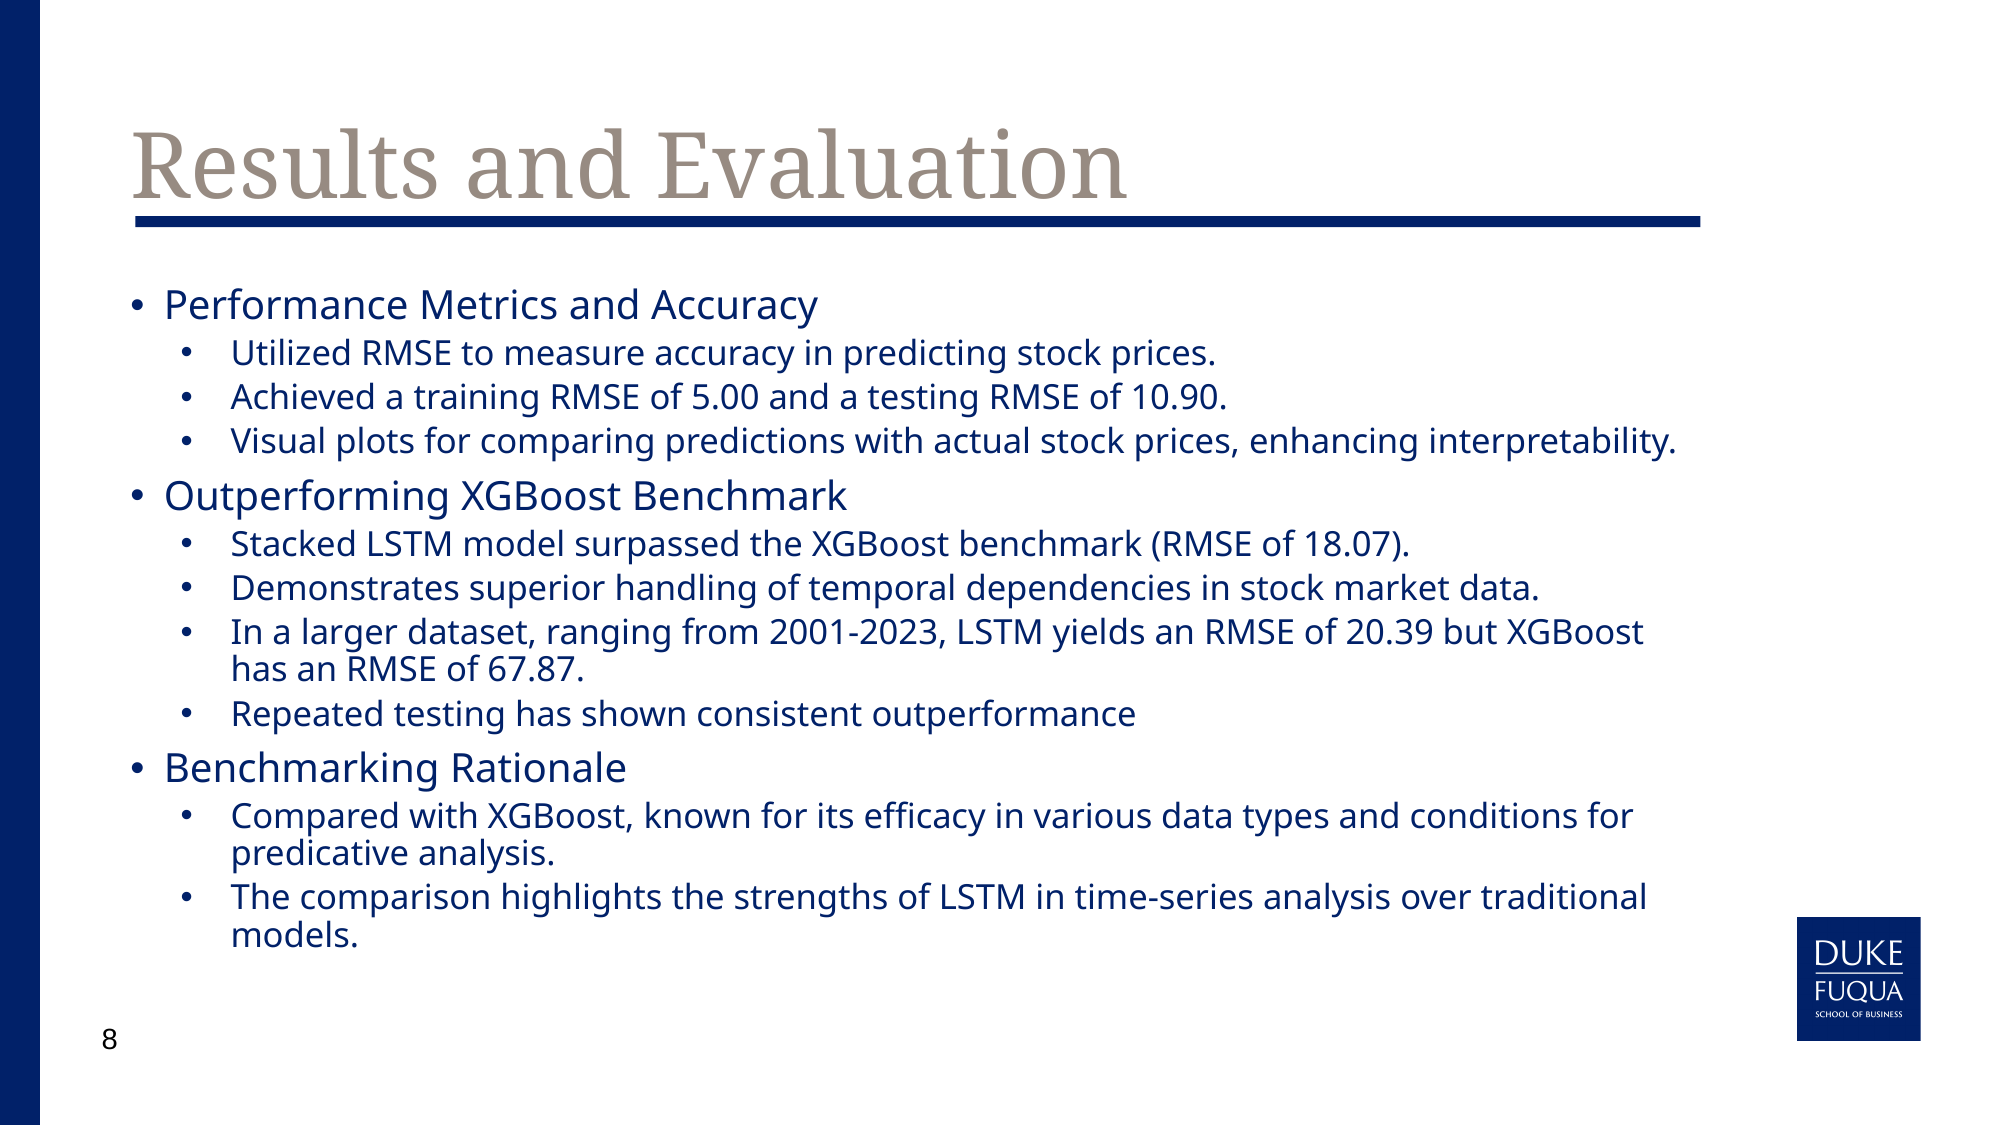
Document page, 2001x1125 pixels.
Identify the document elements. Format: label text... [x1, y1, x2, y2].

list Performance Metrics and Accuracy Utilized RMSE to measure accuracy in predicting stock prices. Achieved a training RMSE of 5.00 and a testing RMSE of 10.90. Visual plots for comparing predictions with actual stock prices, enhancing interpretability. Outperforming XGBoost Benchmark Stacked LSTM model surpassed the XGBoost benchmark (RMSE of 18.07). Demonstrates superior handling of temporal dependencies in stock market data. In a larger dataset, ranging from 2001-2023, LSTM yields an RMSE of 20.39 but XGBoost has an RMSE of 67.87. Repeated testing has shown consistent outperformance Benchmarking Rationale Compared with XGBoost, known for its efficacy in various data types and conditions for predicative analysis. The comparison highlights the strengths of LSTM in time-series analysis over traditional models. [115, 277, 1699, 992]
picture [1797, 917, 1921, 1041]
title Results and Evaluation [115, 59, 1841, 278]
